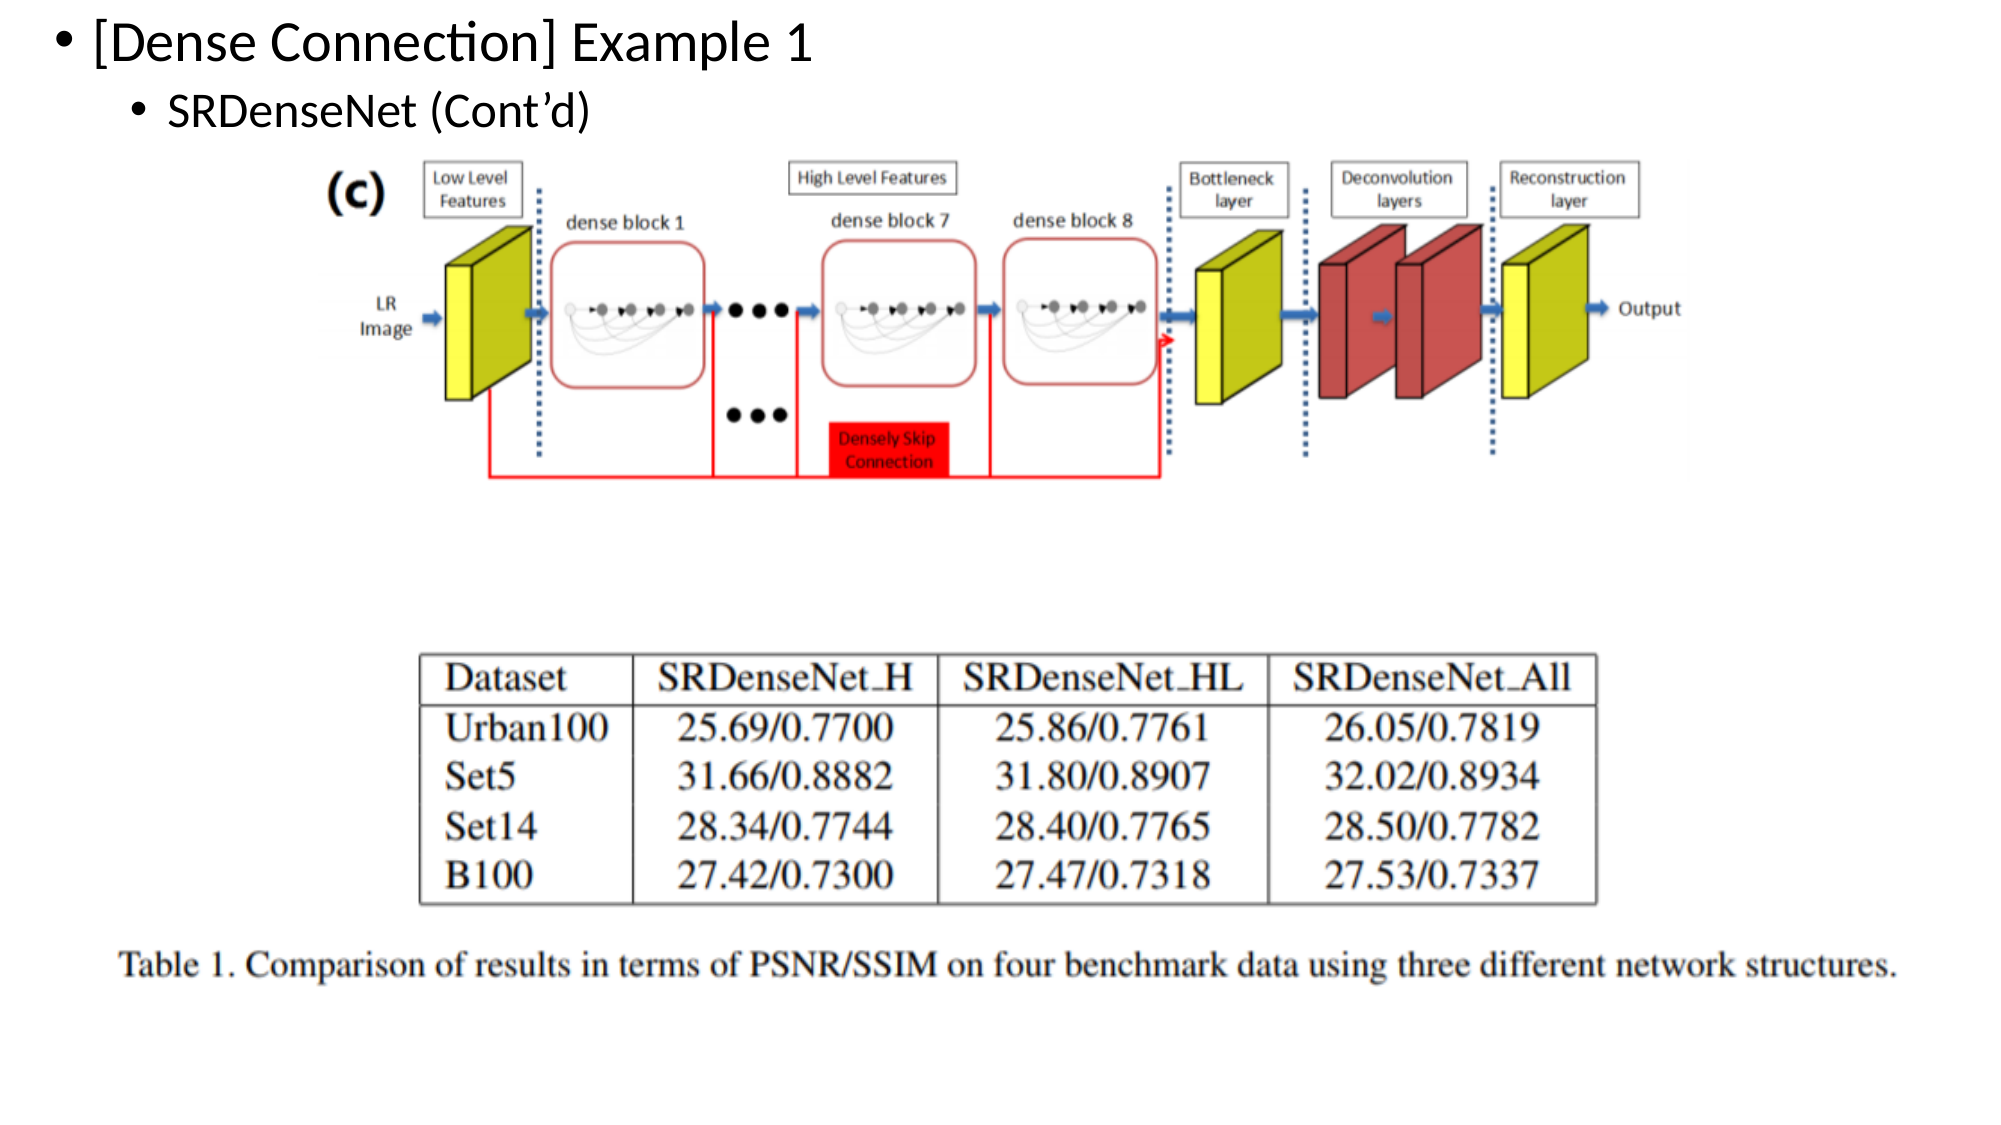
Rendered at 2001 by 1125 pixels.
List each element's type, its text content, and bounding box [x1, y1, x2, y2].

list [Dense Connection] Example 1 SRDenseNet (Cont’d) [39, 3, 1978, 961]
picture [317, 159, 1700, 482]
picture [91, 638, 1927, 1001]
